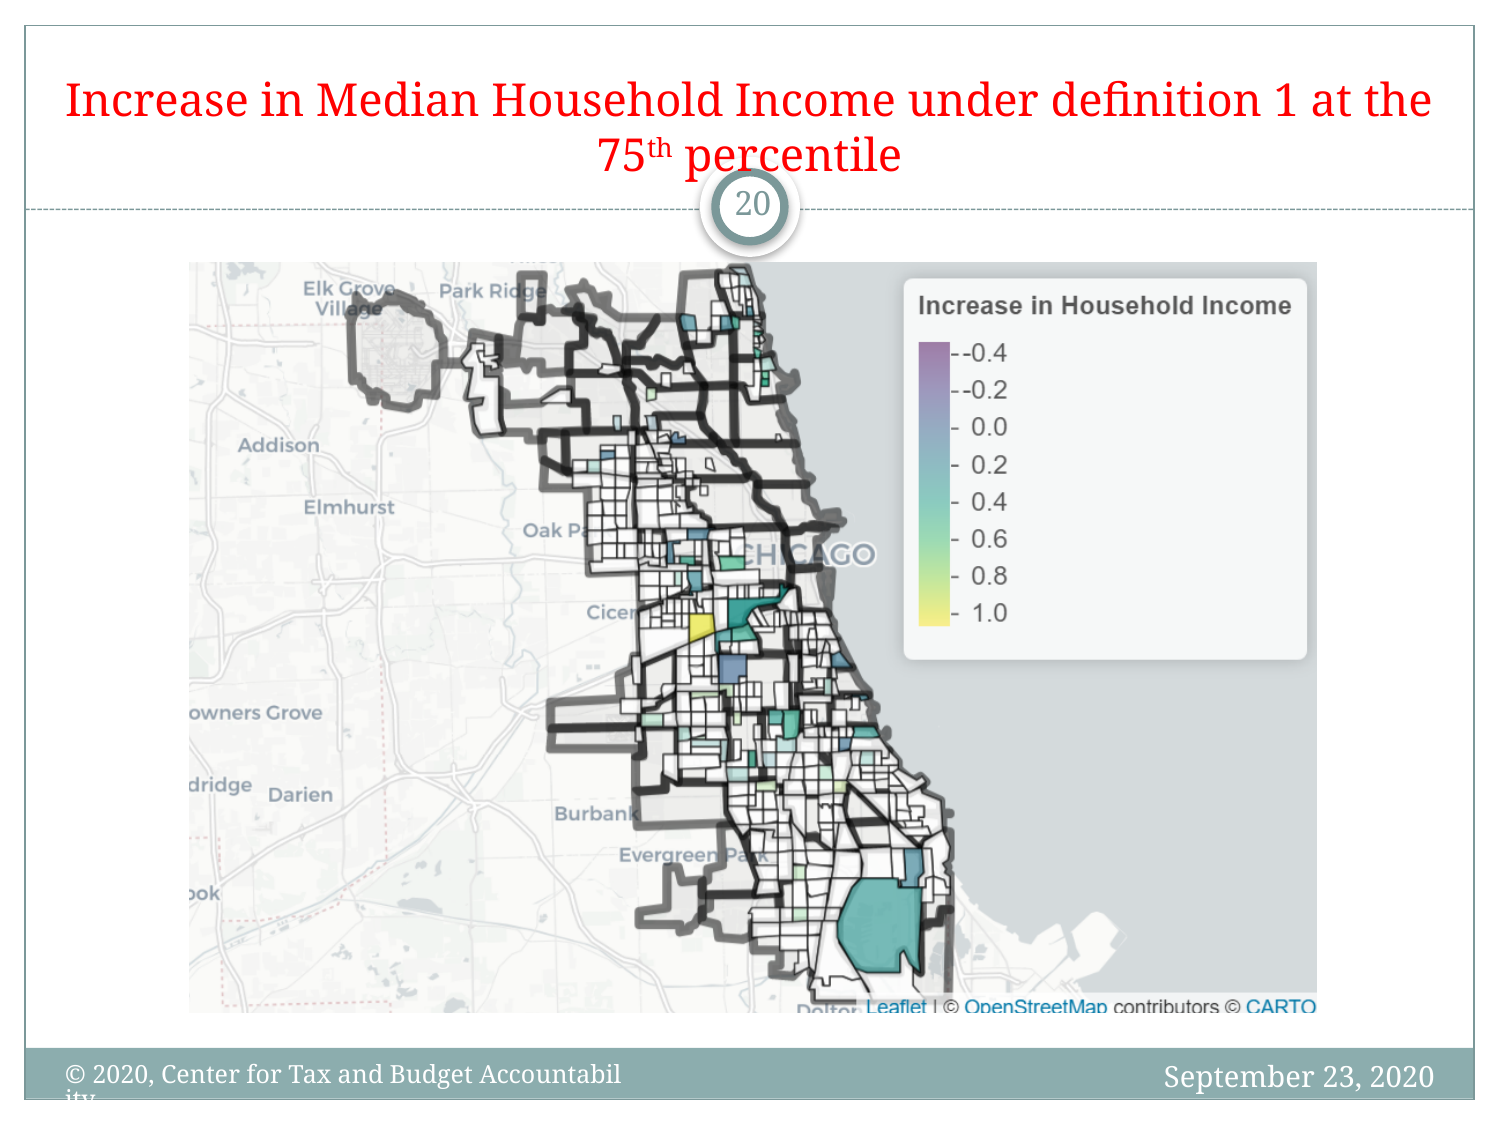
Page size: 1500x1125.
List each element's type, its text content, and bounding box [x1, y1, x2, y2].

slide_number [950, 1050, 1450, 1111]
footer © 2020, Center for Tax and Budget Accountability [50, 1051, 638, 1112]
slide_number 20 [715, 168, 791, 241]
picture [188, 262, 1318, 1013]
title Increase in Median Household Income under definition 1 at the 75th percentile [49, 63, 1450, 188]
